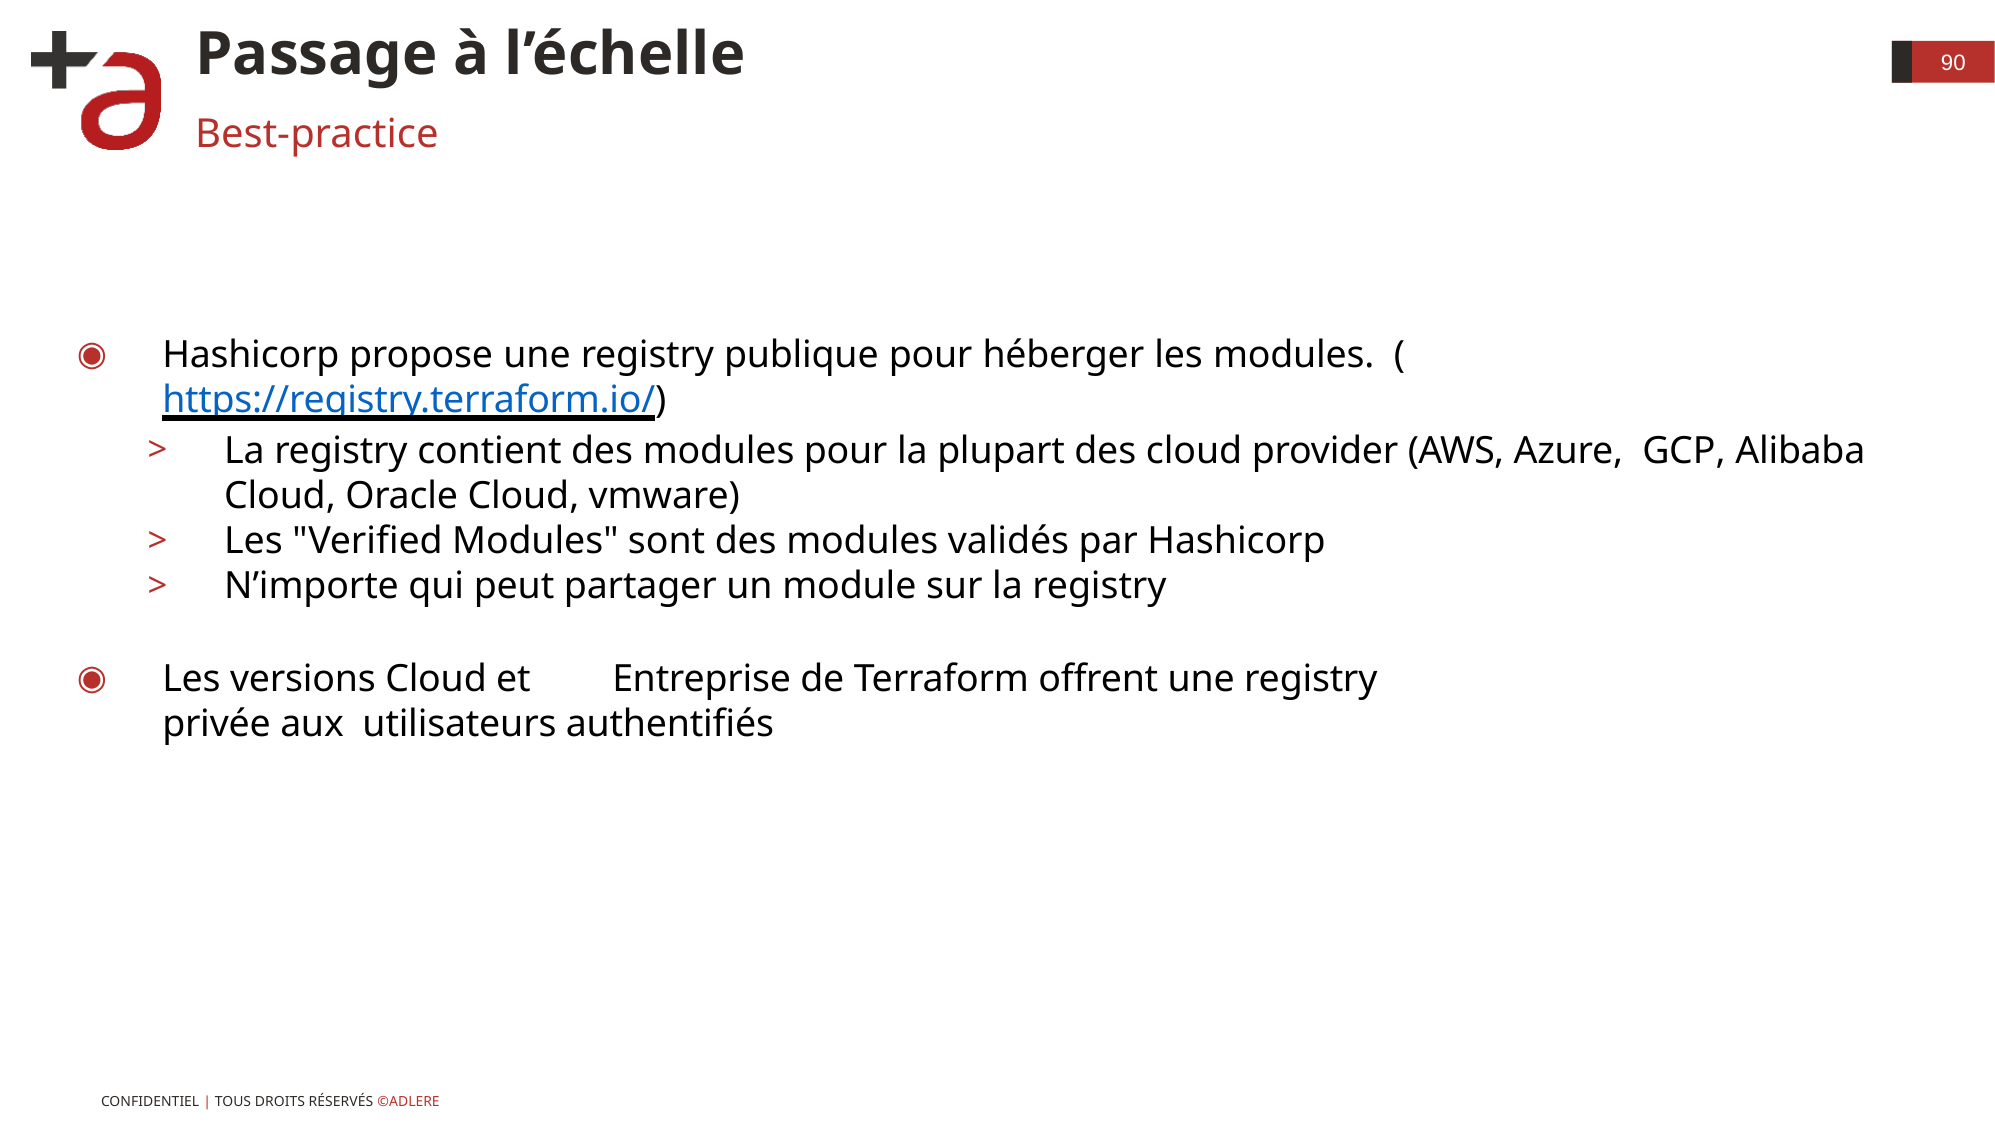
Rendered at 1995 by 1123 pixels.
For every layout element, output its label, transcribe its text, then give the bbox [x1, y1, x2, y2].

title Passage à l’échelle [180, 23, 1838, 95]
subtitle Best-practice [180, 100, 1838, 172]
slide_number 90 [1912, 41, 1995, 82]
text_box Hashicorp propose une registry publique pour héberger les modules. (https://registry.terraform.io/) La registry contient des modules pour la plupart des cloud provider (AWS, Azure, GCP, Alibaba Cloud, Oracle Cloud, vmware) Les "Verified Modules" sont des modules validés par Hashicorp N’importe qui peut partager un module sur la registry Les versions Cloud et Entreprise de Terraform offrent une registry privée aux utilisateurs authentifiés [74, 327, 1936, 744]
picture [31, 31, 161, 150]
